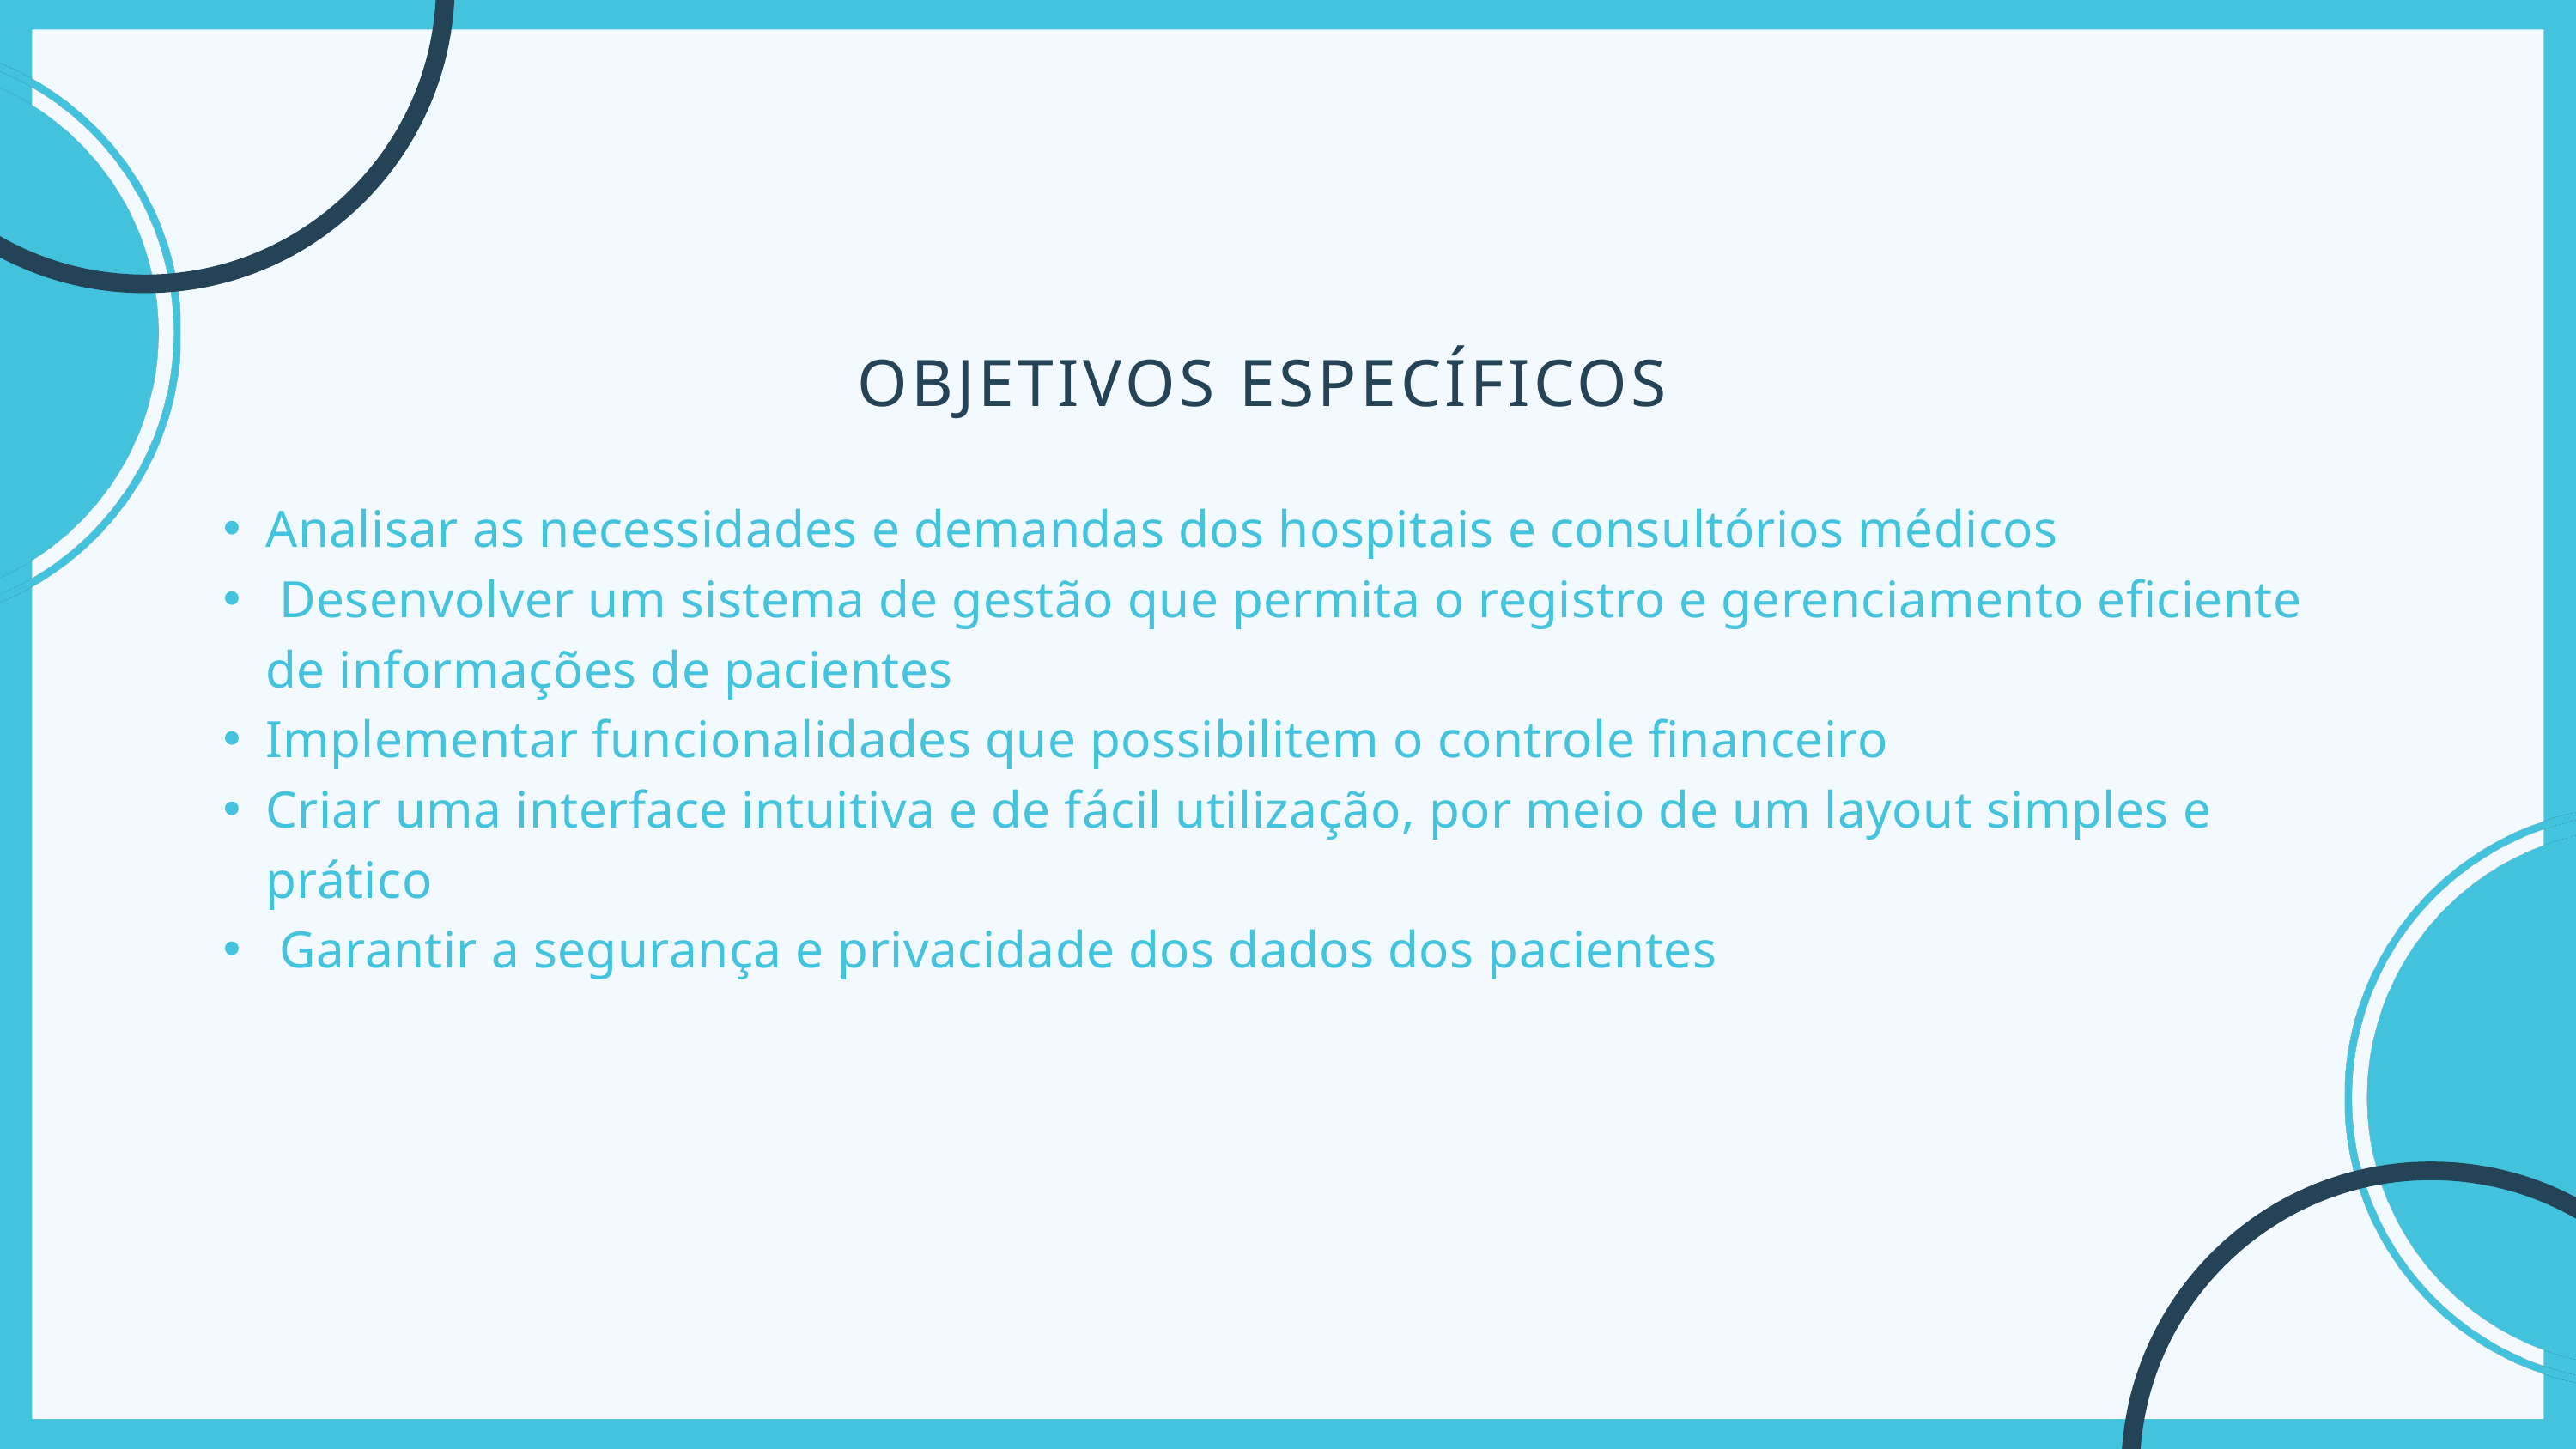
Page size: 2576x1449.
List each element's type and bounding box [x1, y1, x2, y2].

text_box [0, 0, 455, 294]
text_box [32, 624, 2344, 1420]
text_box [180, 338, 2345, 1110]
text_box [2121, 1161, 2576, 1449]
text_box [2344, 806, 2576, 1160]
text_box [0, 300, 181, 624]
text_box [181, 29, 2544, 806]
